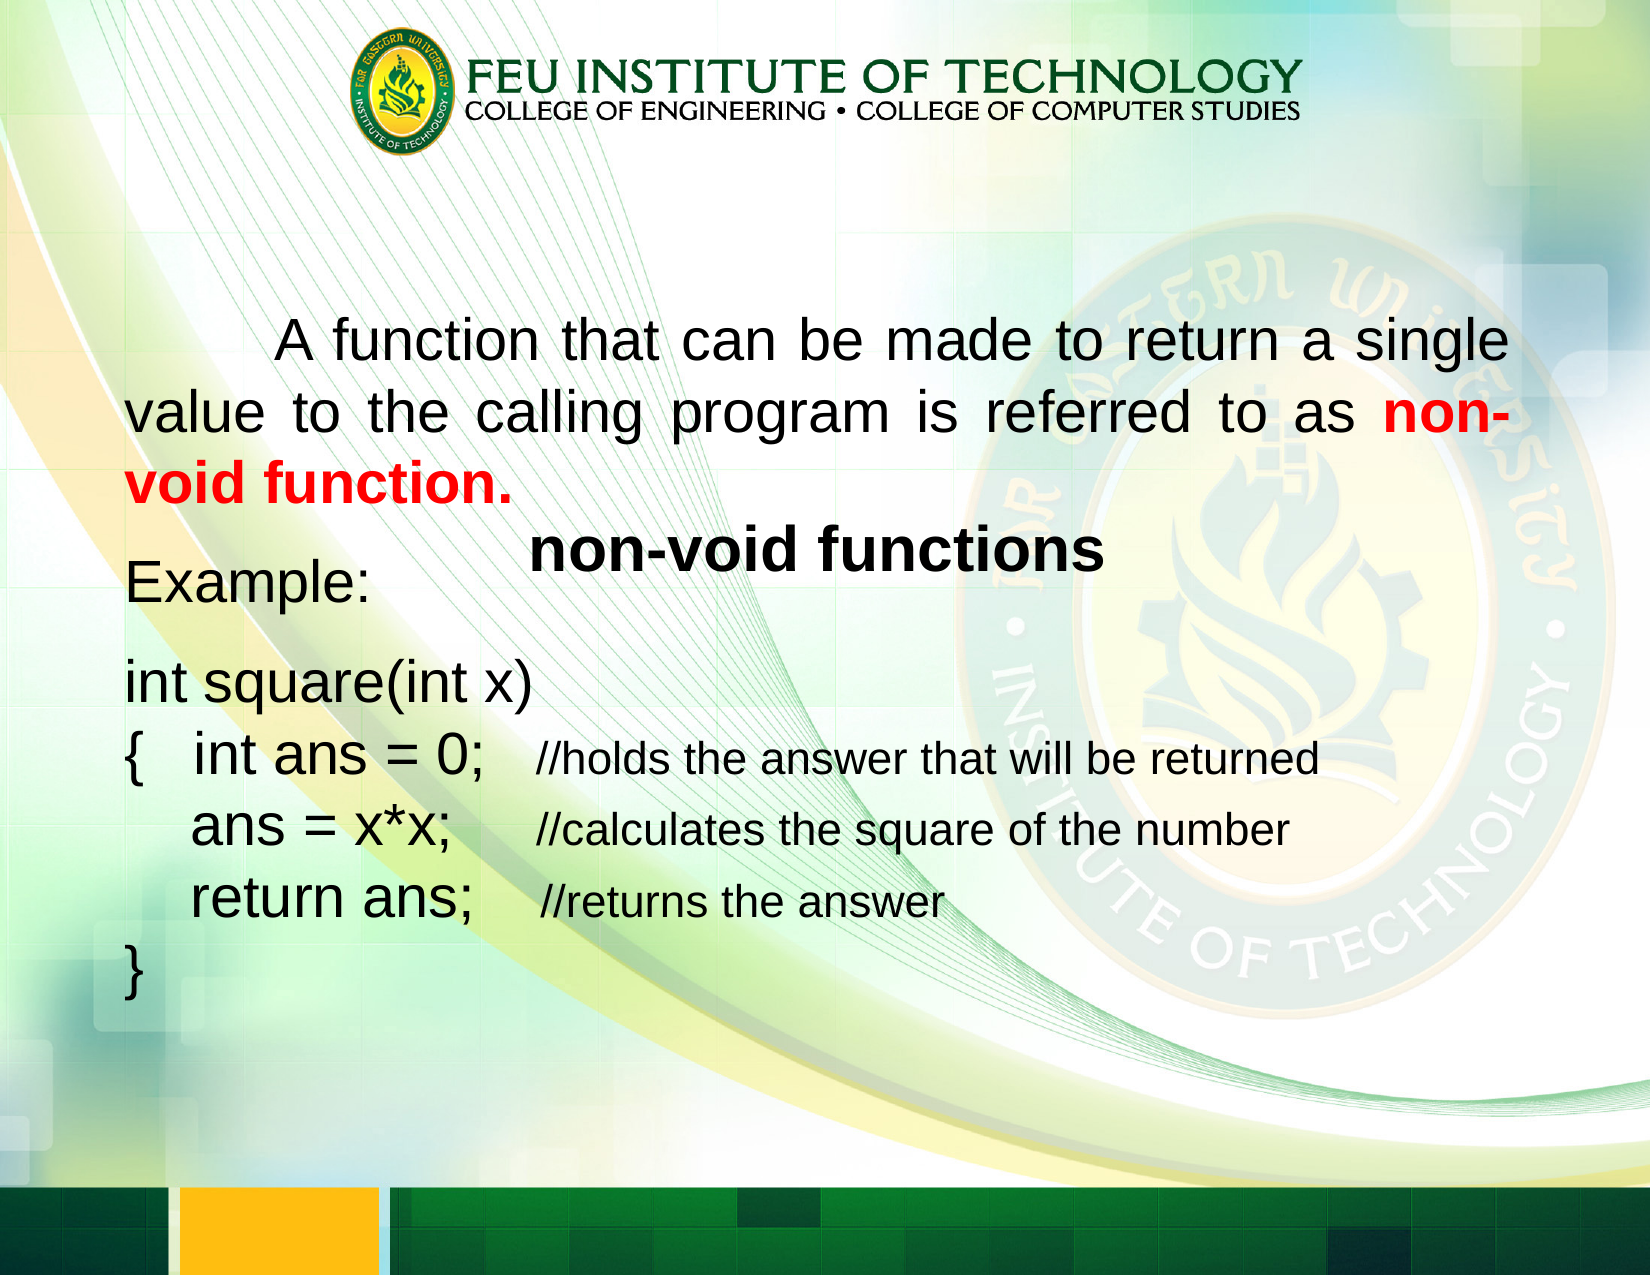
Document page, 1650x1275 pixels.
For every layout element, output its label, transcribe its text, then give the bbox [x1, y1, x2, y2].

text_box A function that can be made to return a single value to the calling program is referred to as non-void function. Example: int square(int x) { int ans = 0; //holds the answer that will be returned ans = x*x; //calculates the square of the number return ans; //returns the answer } [109, 652, 1527, 1008]
title non-void functions [41, 439, 1595, 652]
picture [0, 0, 1650, 1275]
text_box A function that can be made to return a single value to the calling program is referred to as non-void function. Example: int square(int x) { int ans = 0; //holds the answer that will be returned ans = x*x; //calculates the square of the number return ans; //returns the answer } [109, 293, 1527, 439]
